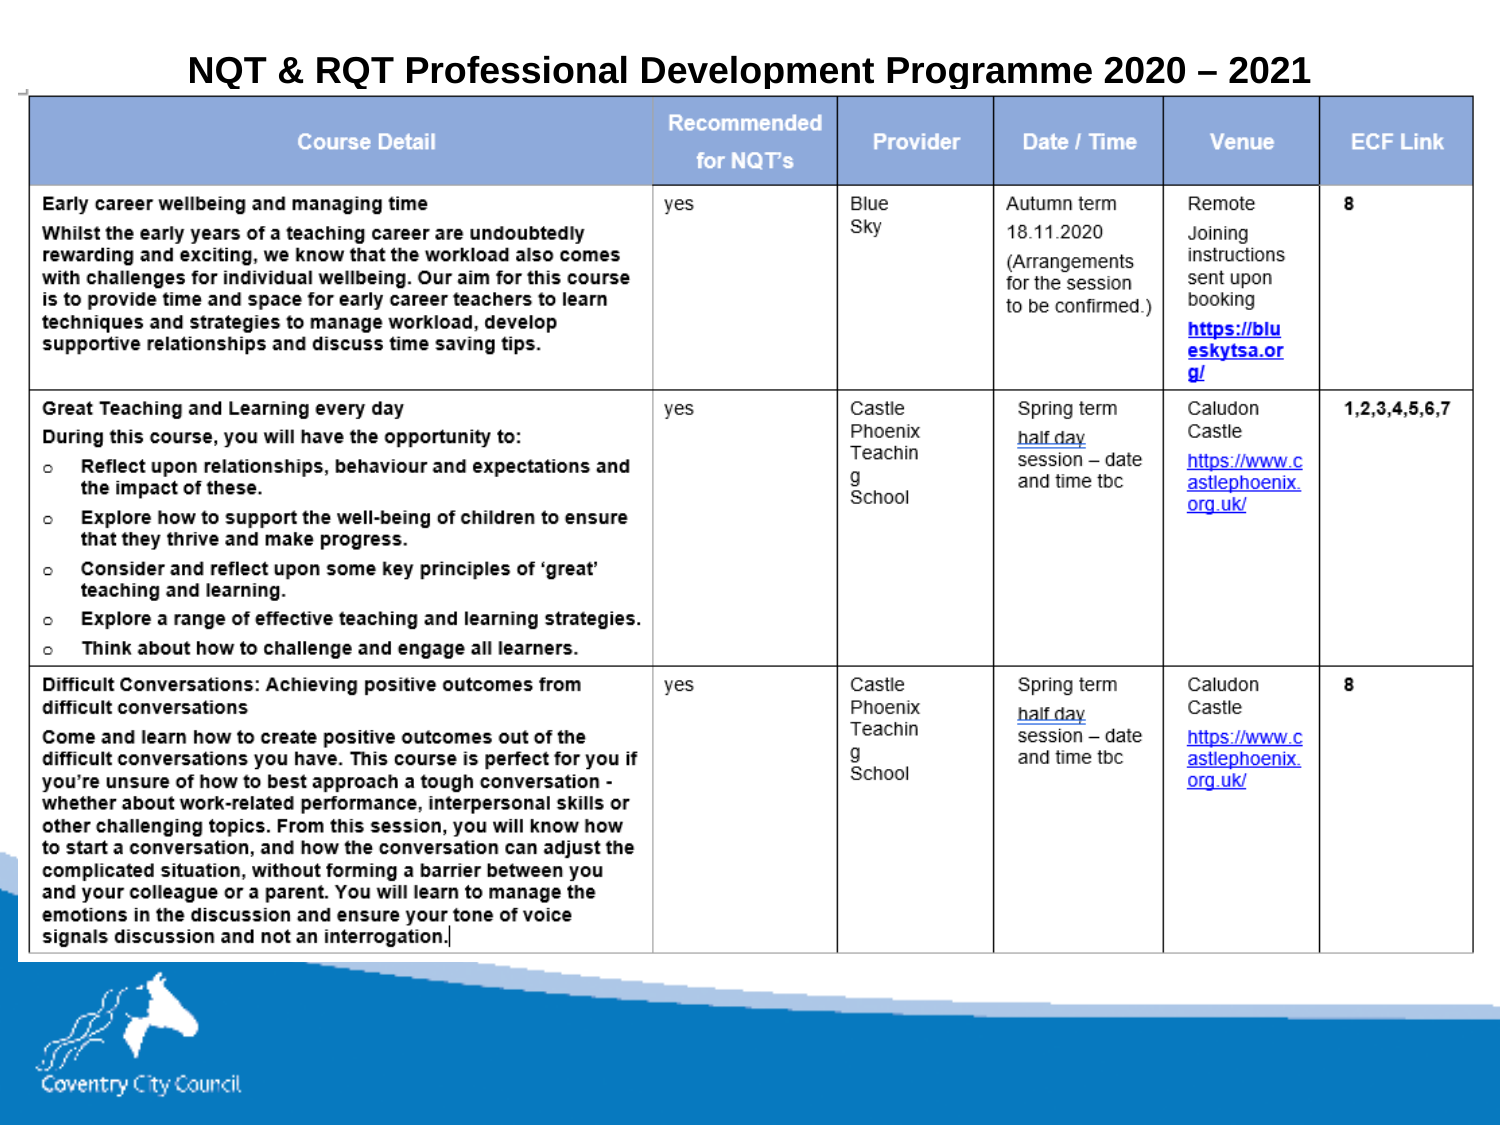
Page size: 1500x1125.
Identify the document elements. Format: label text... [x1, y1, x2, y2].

picture [0, 89, 1500, 1125]
title NQT & RQT Professional Development Programme 2020 – 2021 [112, 4, 1388, 88]
